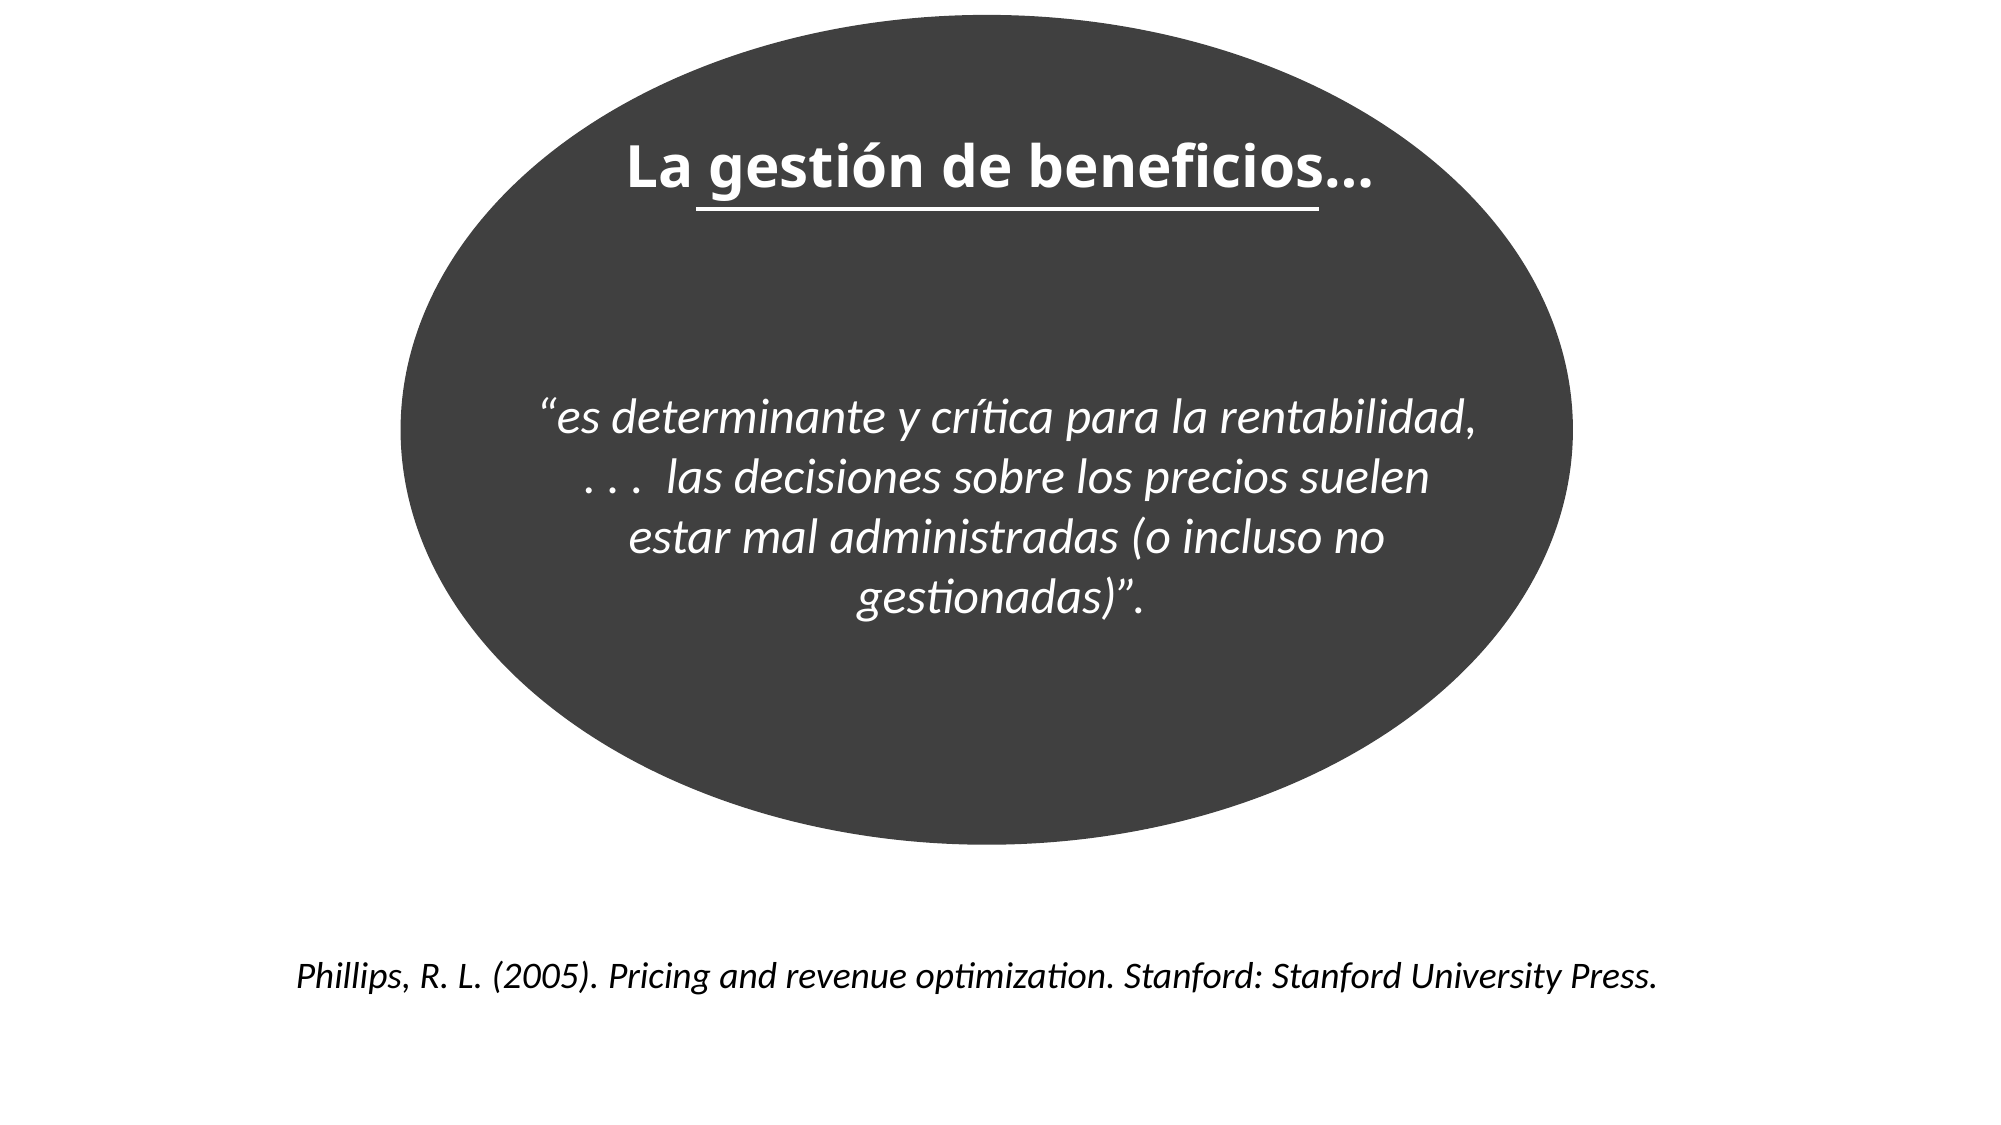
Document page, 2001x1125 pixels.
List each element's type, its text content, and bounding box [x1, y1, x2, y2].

text_box “es determinante y crítica para la rentabilidad, . . . las decisiones sobre los precios suelen estar mal administradas (o incluso no gestionadas)”. [517, 375, 1497, 631]
title La gestión de beneficios… [137, 67, 1863, 271]
text_box [399, 271, 1574, 846]
text_box Phillips, R. L. (2005). Pricing and revenue optimization. Stanford: Stanford University Press. [281, 943, 1719, 1048]
text_box [699, 13, 1274, 67]
